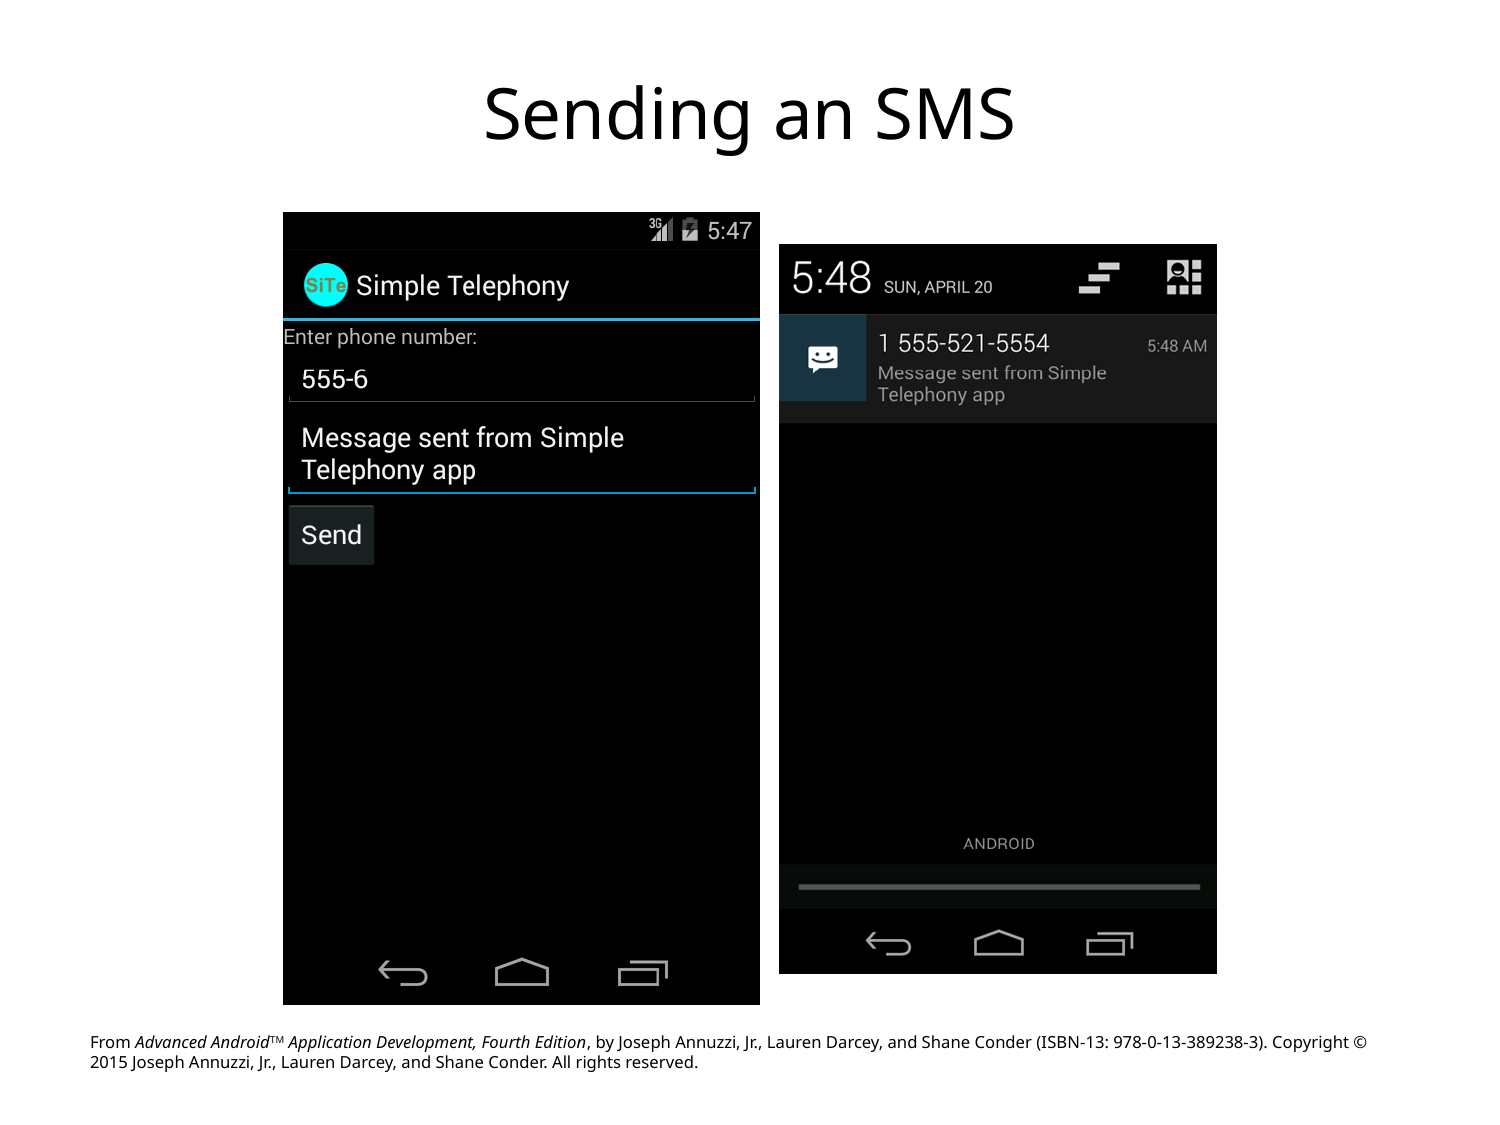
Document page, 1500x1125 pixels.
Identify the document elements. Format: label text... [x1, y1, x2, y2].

title Sending an SMS [75, 45, 1425, 188]
footer From Advanced AndroidTM Application Development, Fourth Edition, by Joseph Annuzzi, Jr., Lauren Darcey, and Shane Conder (ISBN-13: 978-0-13-389238-3). Copyright © 2015 Joseph Annuzzi, Jr., Lauren Darcey, and Shane Conder. All rights reserved. [74, 1024, 1426, 1103]
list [283, 212, 1217, 1006]
